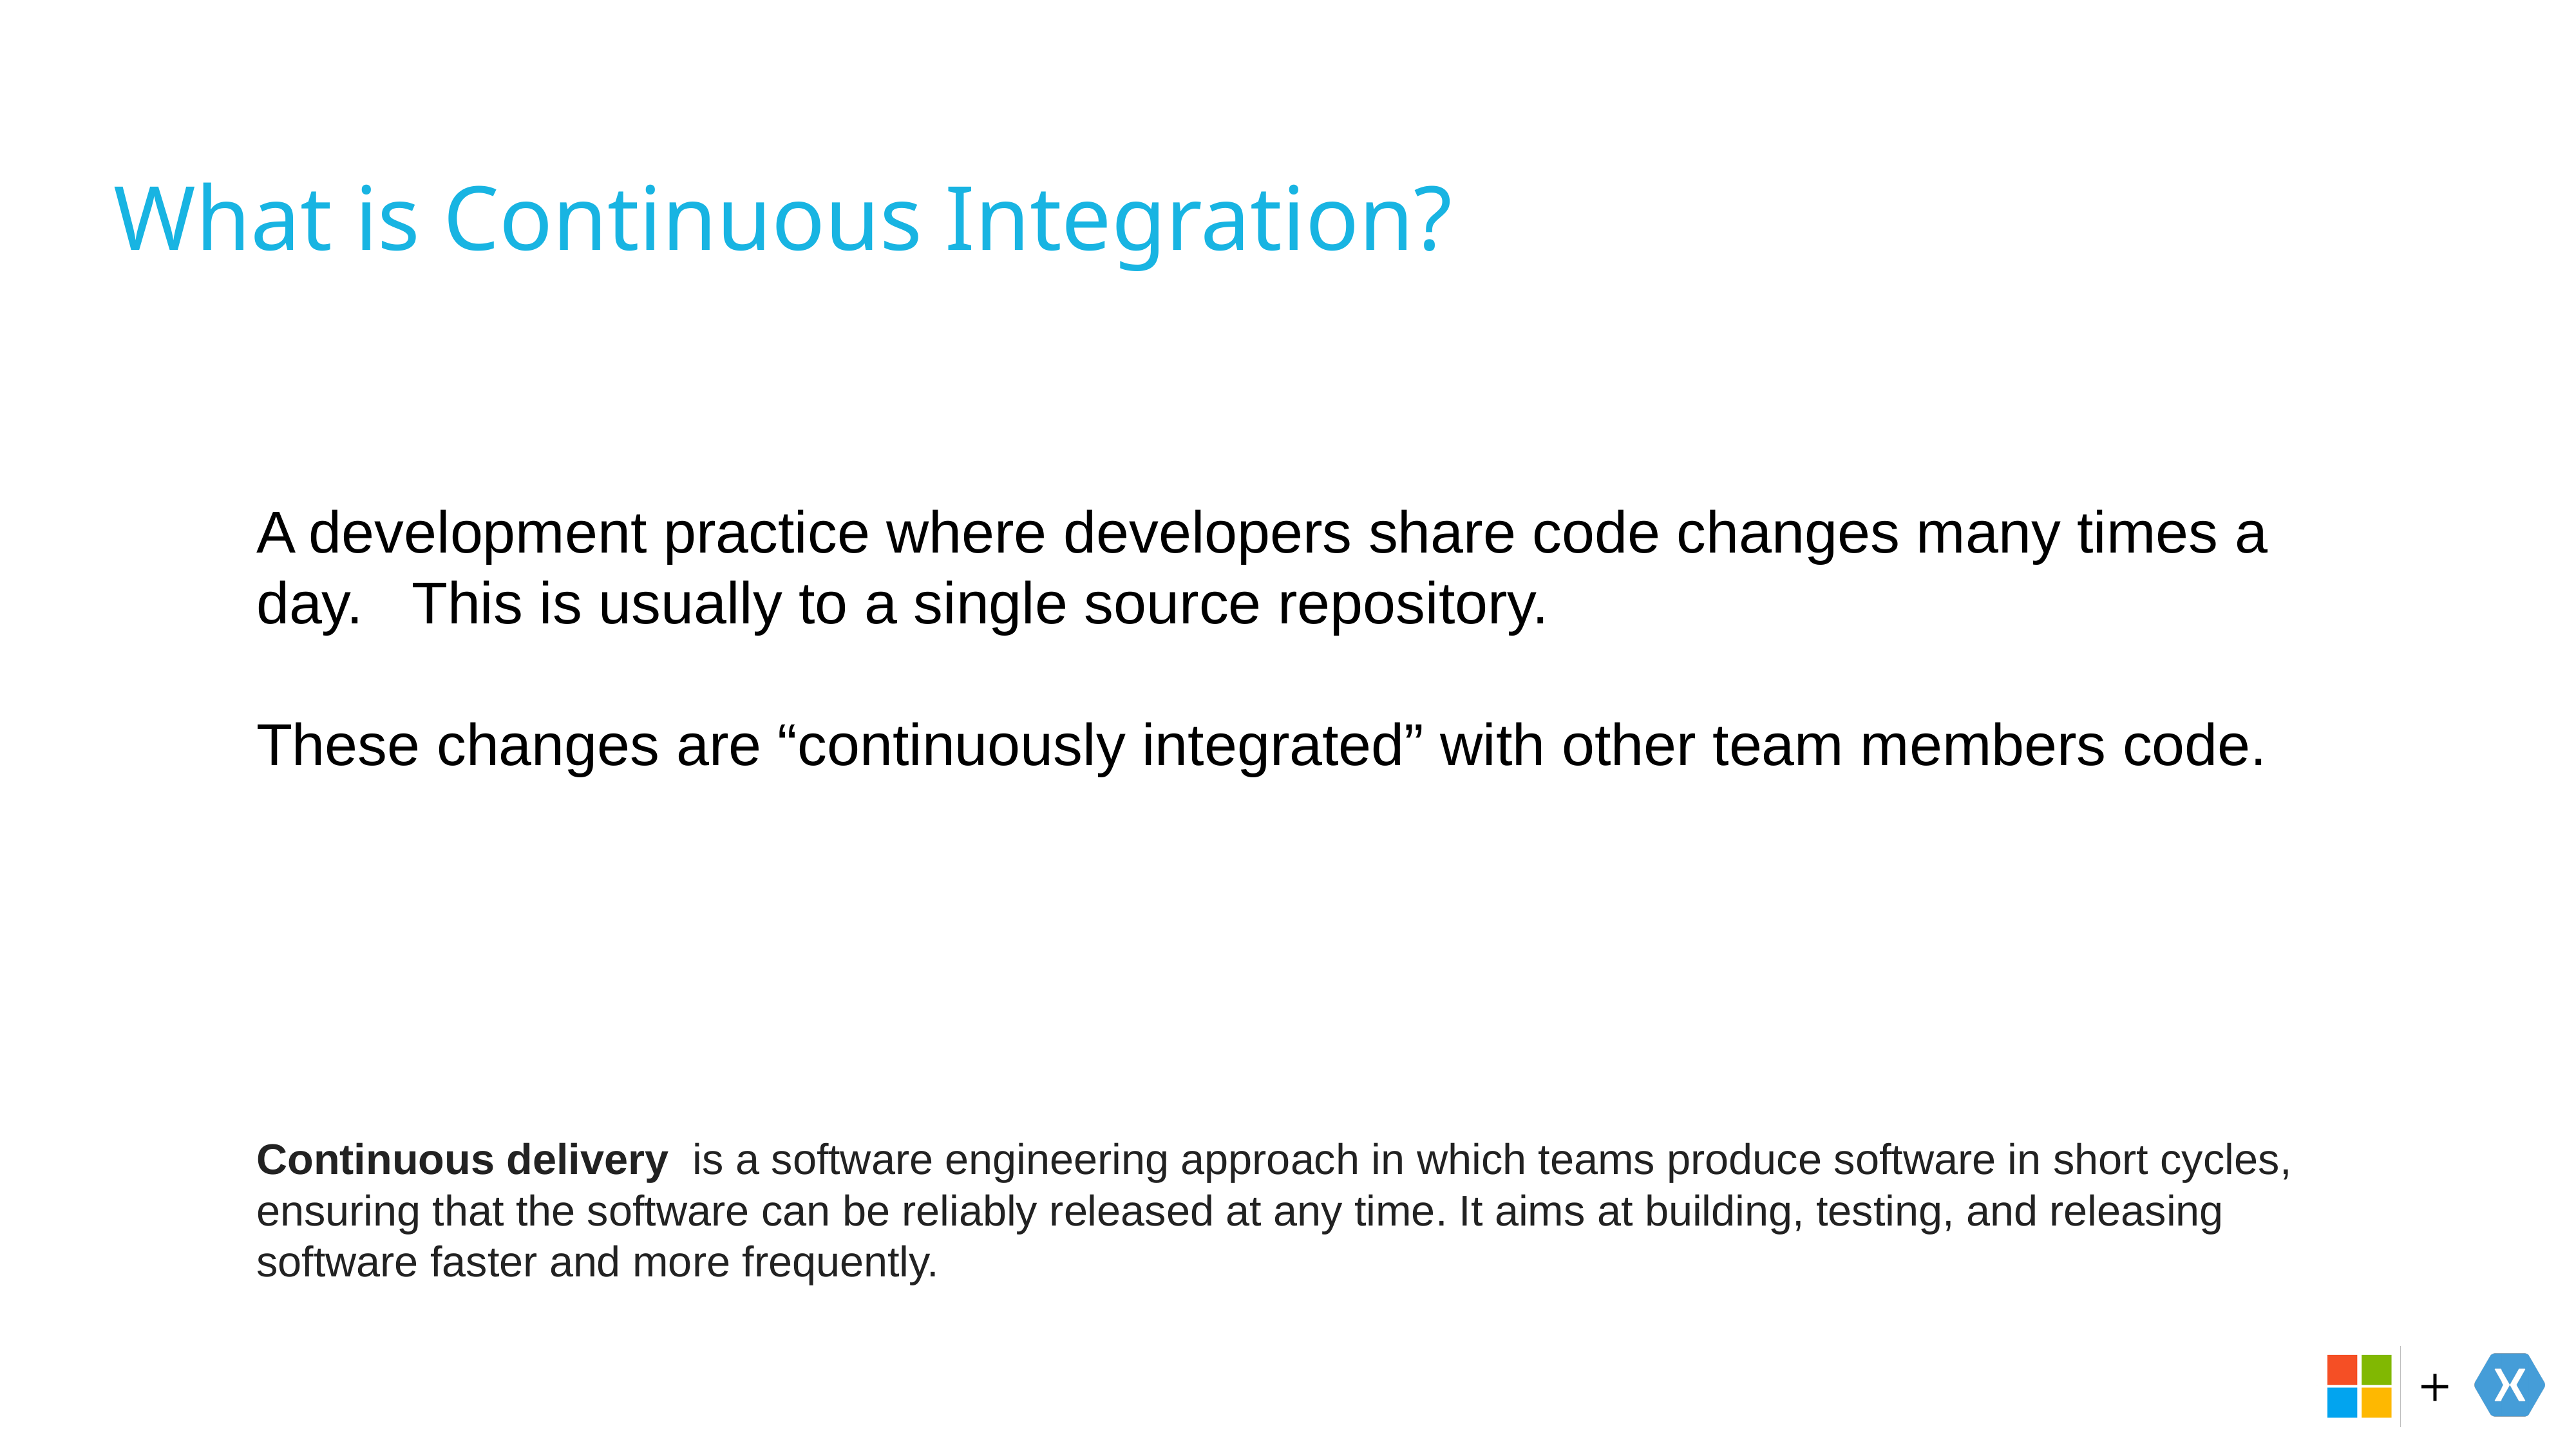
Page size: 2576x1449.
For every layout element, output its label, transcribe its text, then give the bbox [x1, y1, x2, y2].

title What is Continuous Integration? [88, 125, 2488, 287]
picture [2313, 1346, 2555, 1427]
text_box A development practice where developers share code changes many times a day. This is usually to a single source repository. These changes are “continuously integrated” with other team members code. Continuous delivery is a software engineering approach in which teams produce software in short cycles, ensuring that the software can be reliably released at any time. It aims at building, testing, and releasing software faster and more frequently. [247, 489, 2329, 1291]
